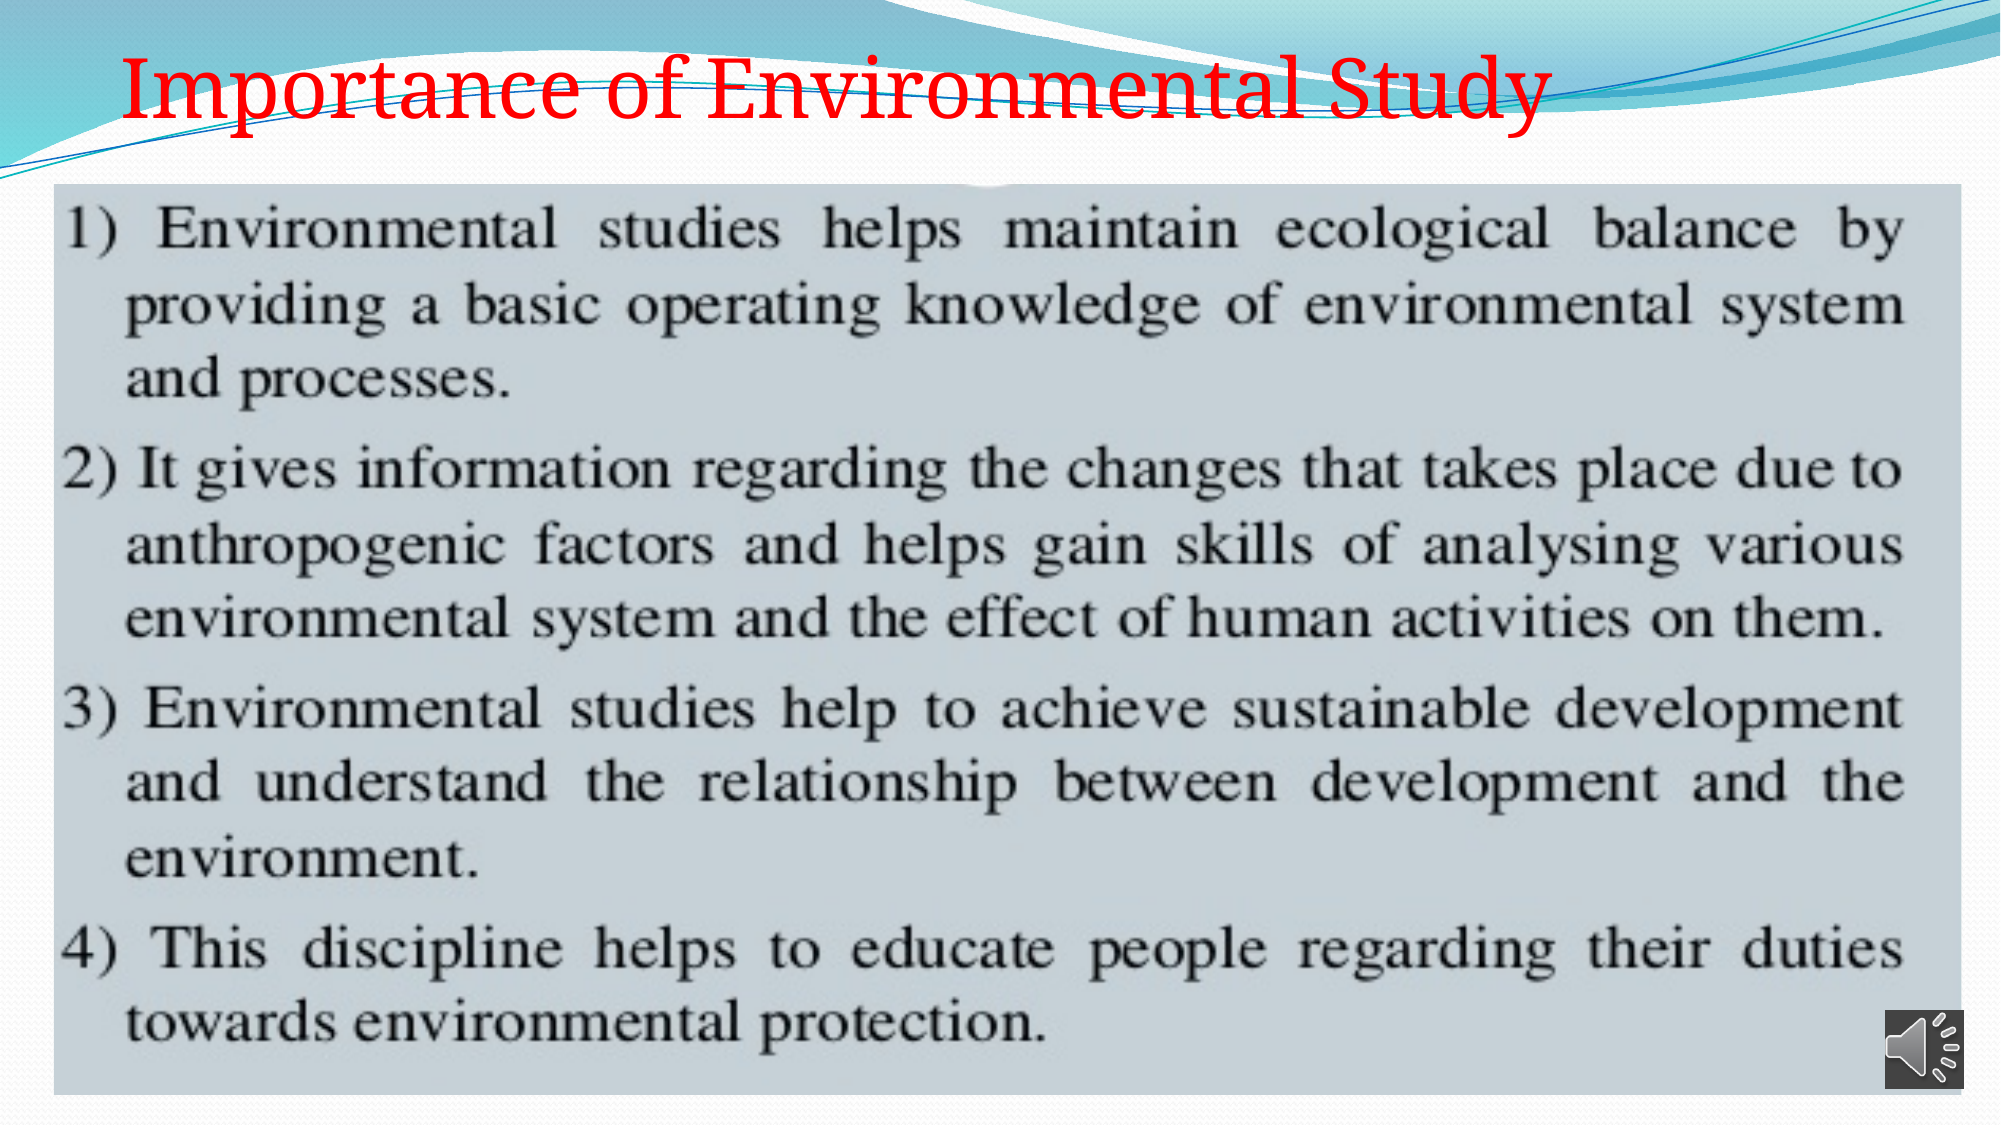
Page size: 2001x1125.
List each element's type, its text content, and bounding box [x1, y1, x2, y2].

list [53, 183, 1962, 1095]
picture [1884, 1009, 1965, 1090]
text_box Importance of Environmental Study [106, 28, 1846, 143]
